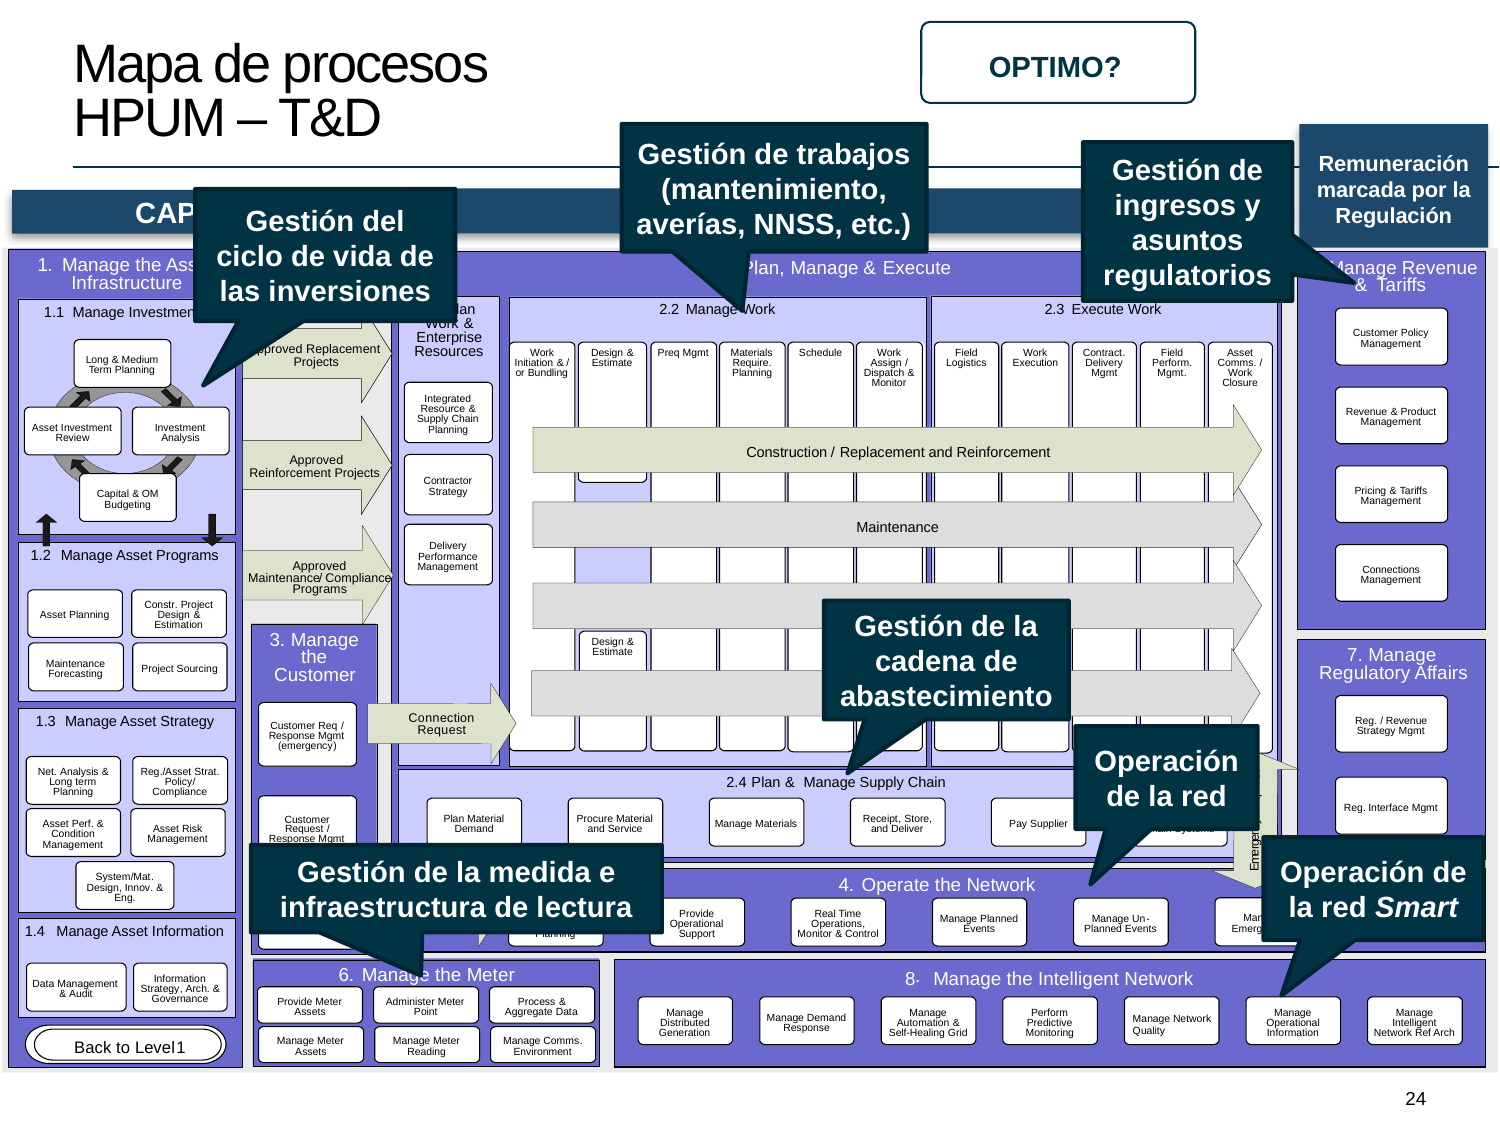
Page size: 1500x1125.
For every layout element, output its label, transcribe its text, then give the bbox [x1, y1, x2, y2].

text_box OPEX [929, 188, 1080, 234]
text_box Remuneración marcada por la Regulación [1299, 124, 1489, 244]
text_box Gestión de trabajos (mantenimiento, averías, NNSS, etc.) [619, 121, 929, 244]
title Mapa de procesos HPUM – T&D [73, 18, 1424, 148]
text_box Gestión de ingresos y asuntos regulatorios [1080, 140, 1308, 244]
text_box CAPEX [12, 189, 193, 234]
text_box Gestión del ciclo de vida de las inversiones [193, 186, 458, 244]
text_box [0, 245, 1500, 1075]
slide_number 24 [1338, 1083, 1427, 1119]
text_box OPTIMO? [919, 19, 1198, 106]
text_box OPEX [458, 188, 619, 234]
